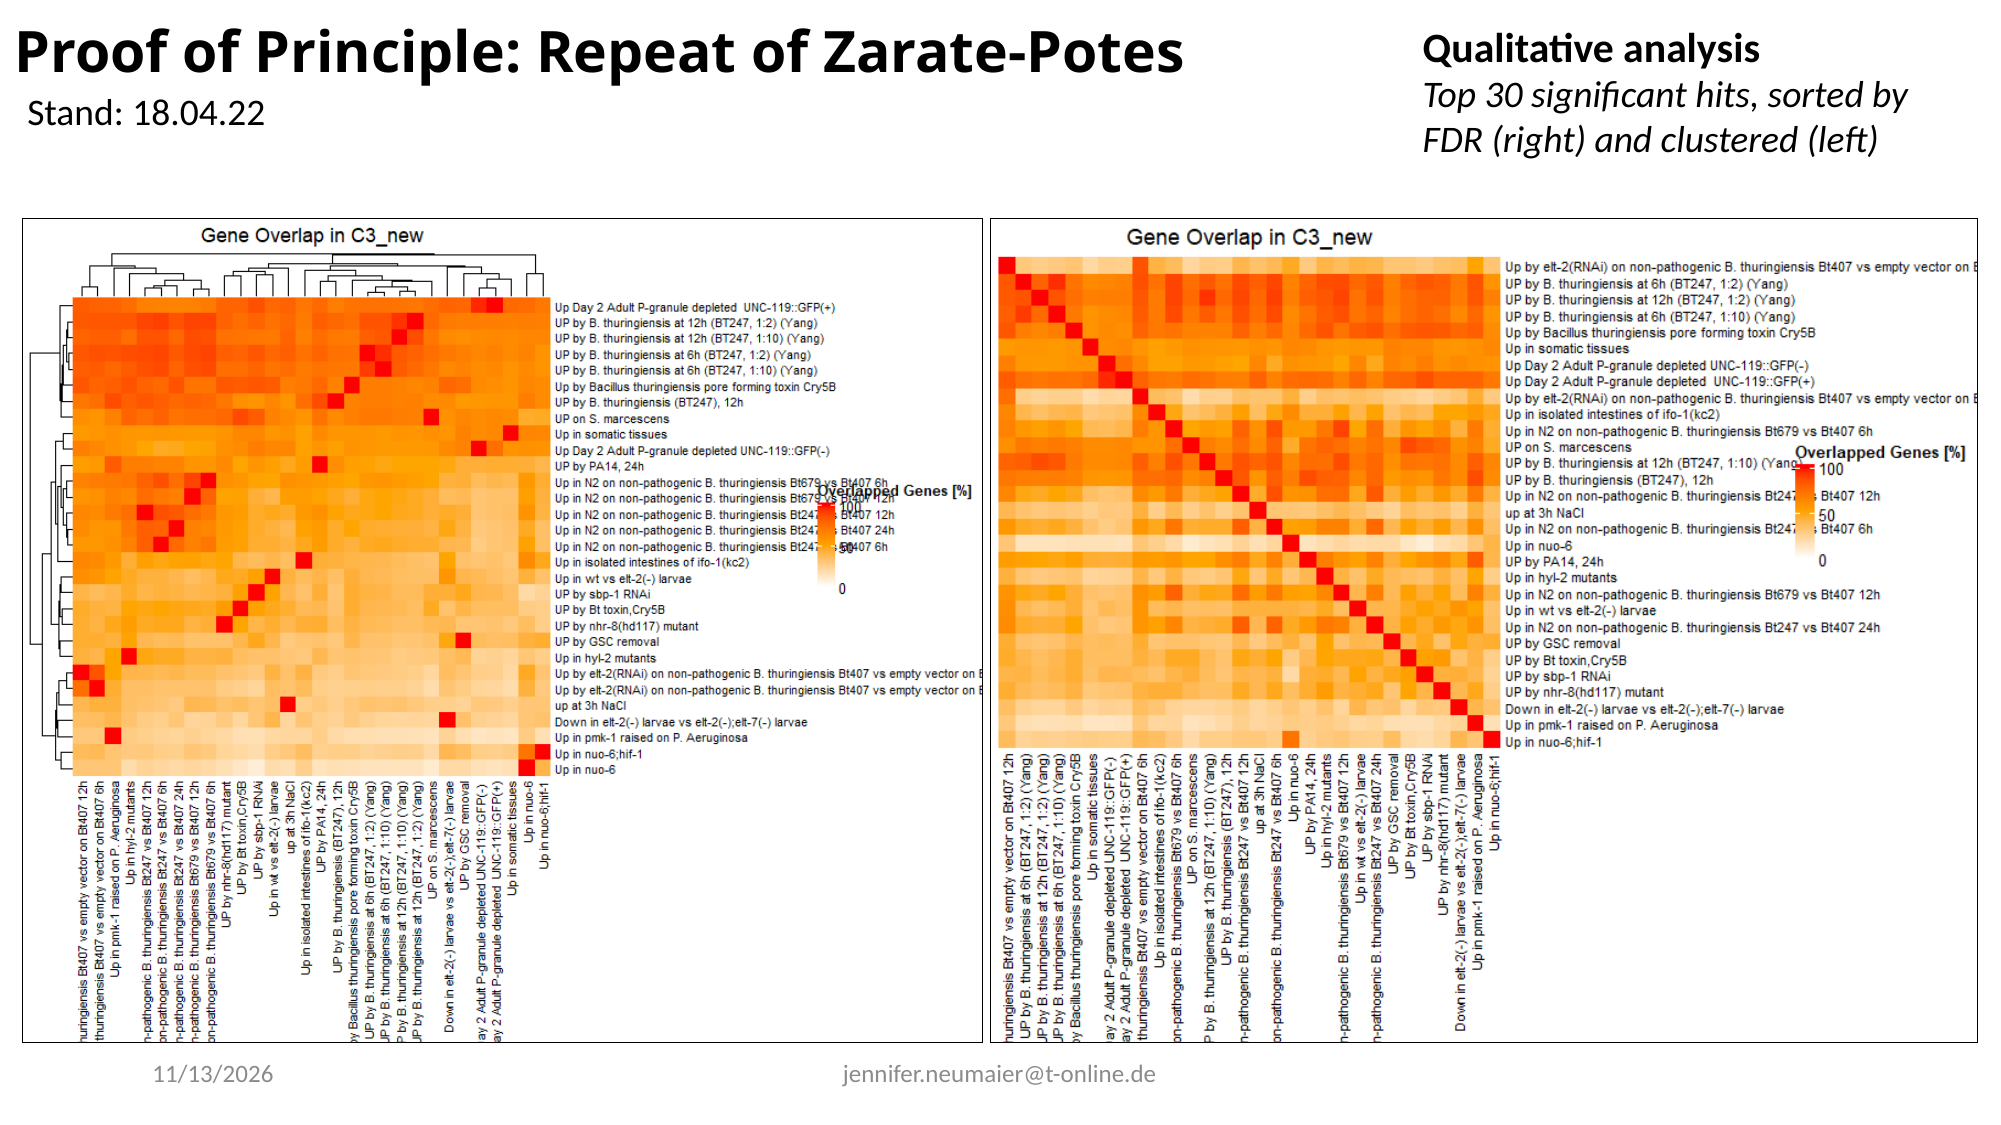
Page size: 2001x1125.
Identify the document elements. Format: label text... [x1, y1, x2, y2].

text_box Stand: 18.04.22 [12, 80, 404, 141]
text_box Qualitative analysis Top 30 significant hits, sorted by FDR (right) and clustered (left) [1407, 13, 1988, 168]
picture [989, 218, 1978, 1043]
text_box Proof of Principle: Repeat of Zarate-Potes [0, 15, 1200, 103]
footer jennifer.neumaier@t-online.de [662, 1042, 1338, 1103]
picture [22, 218, 983, 1043]
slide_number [137, 1043, 588, 1103]
